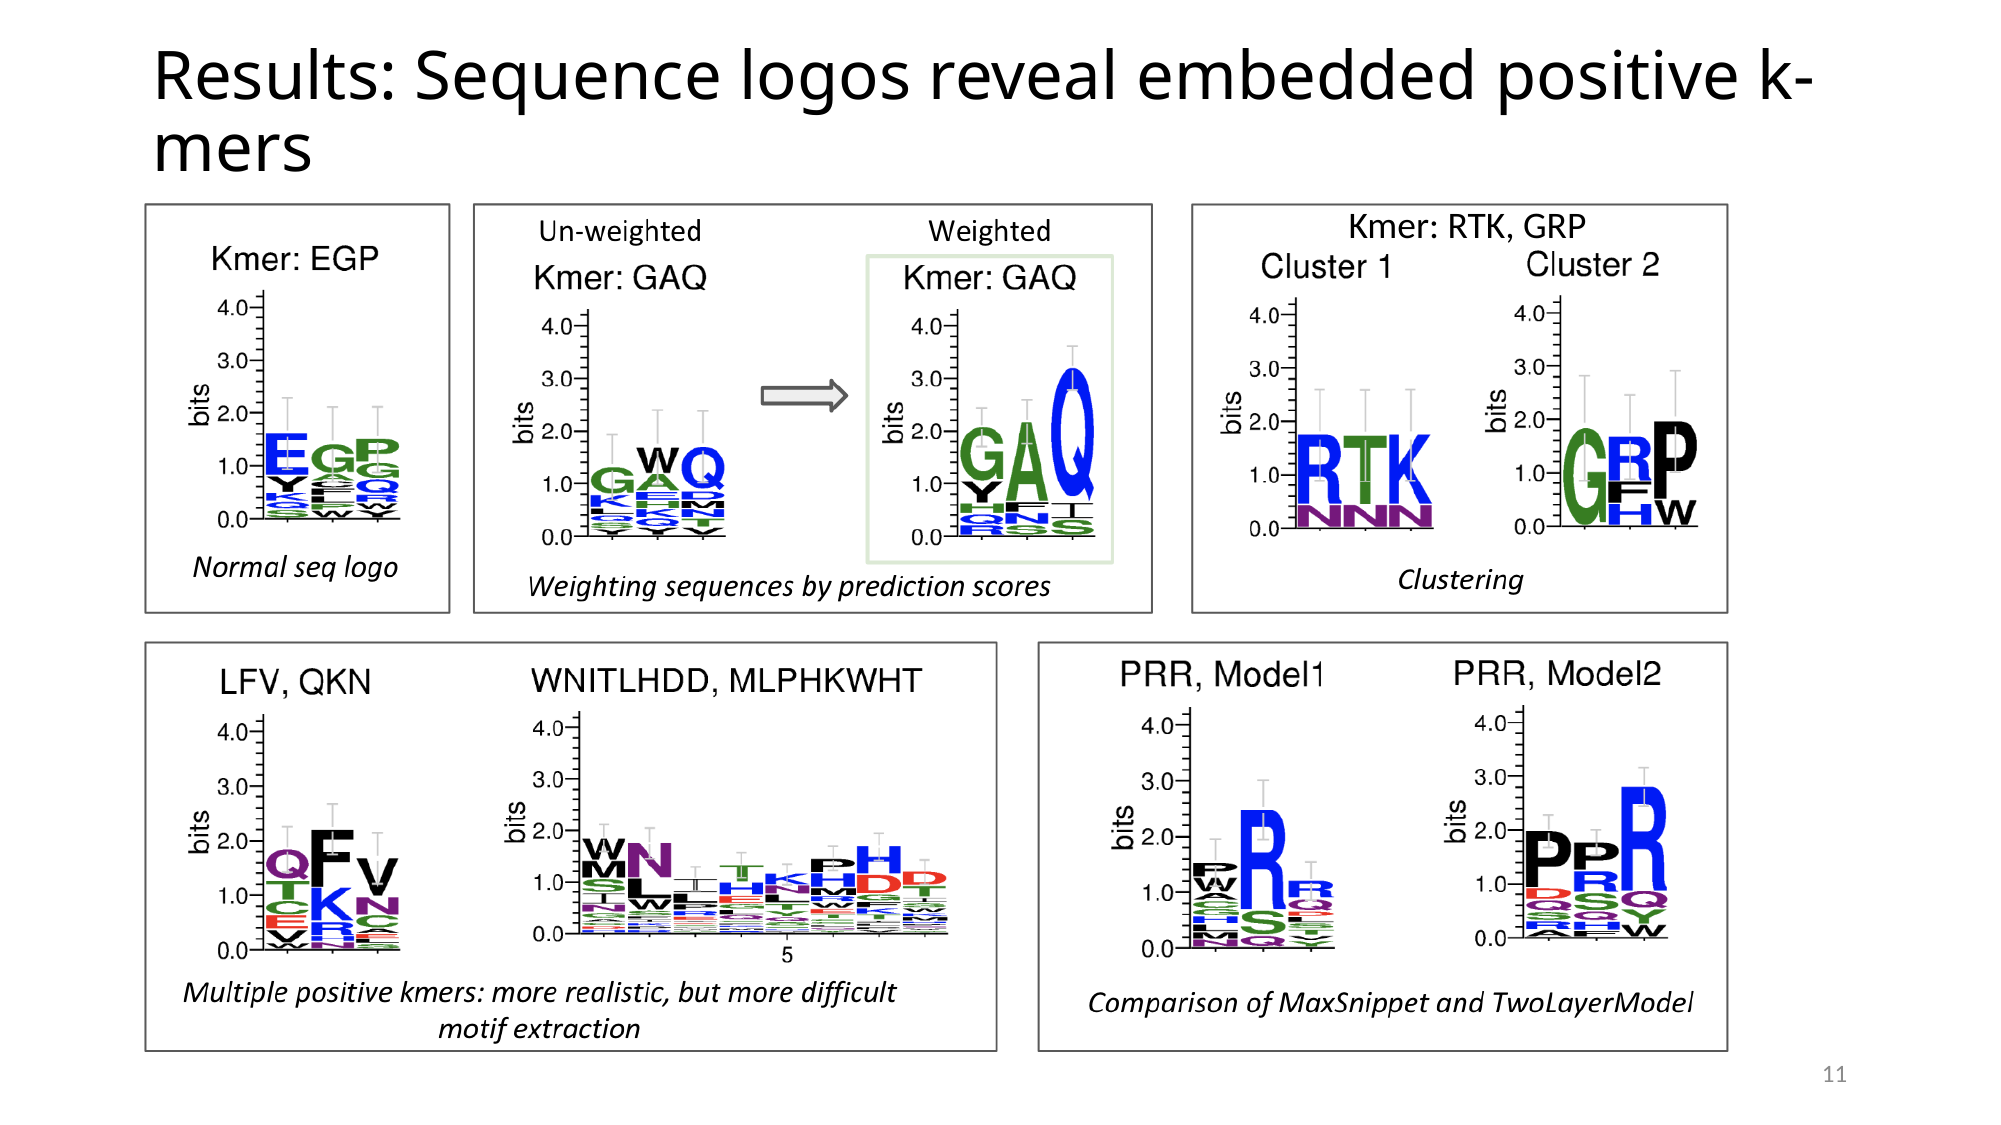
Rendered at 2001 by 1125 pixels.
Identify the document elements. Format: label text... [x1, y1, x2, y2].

picture [137, 193, 1738, 1059]
slide_number 11 [1412, 1042, 1863, 1103]
title Results: Sequence logos reveal embedded positive k-mers [137, 33, 1967, 195]
